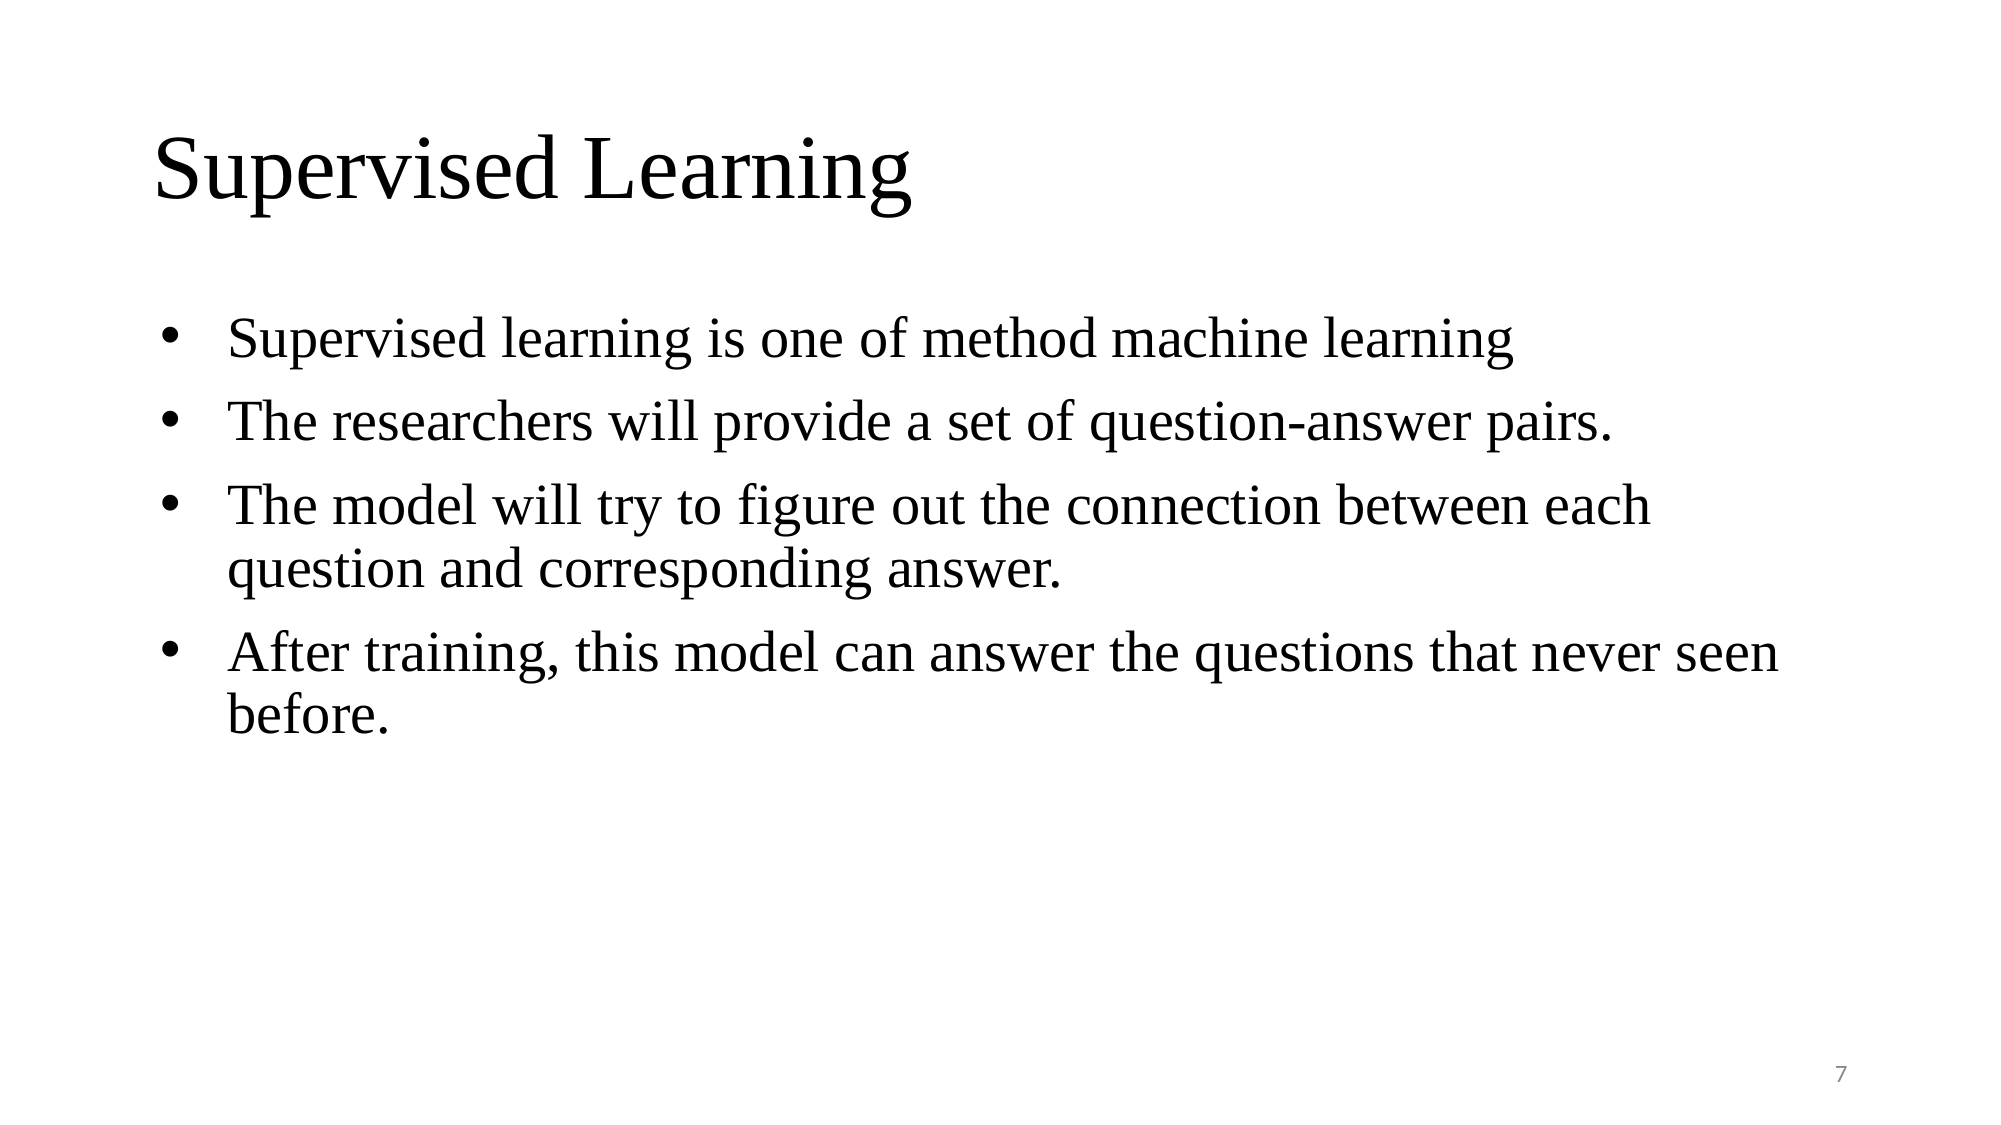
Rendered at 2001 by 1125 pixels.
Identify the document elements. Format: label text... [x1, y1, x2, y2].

list Supervised learning is one of method machine learning The researchers will provide a set of question-answer pairs. The model will try to figure out the connection between each question and corresponding answer. After training, this model can answer the questions that never seen before. [137, 299, 1863, 1014]
title Supervised Learning [137, 59, 1863, 278]
slide_number 7 [1412, 1042, 1863, 1103]
